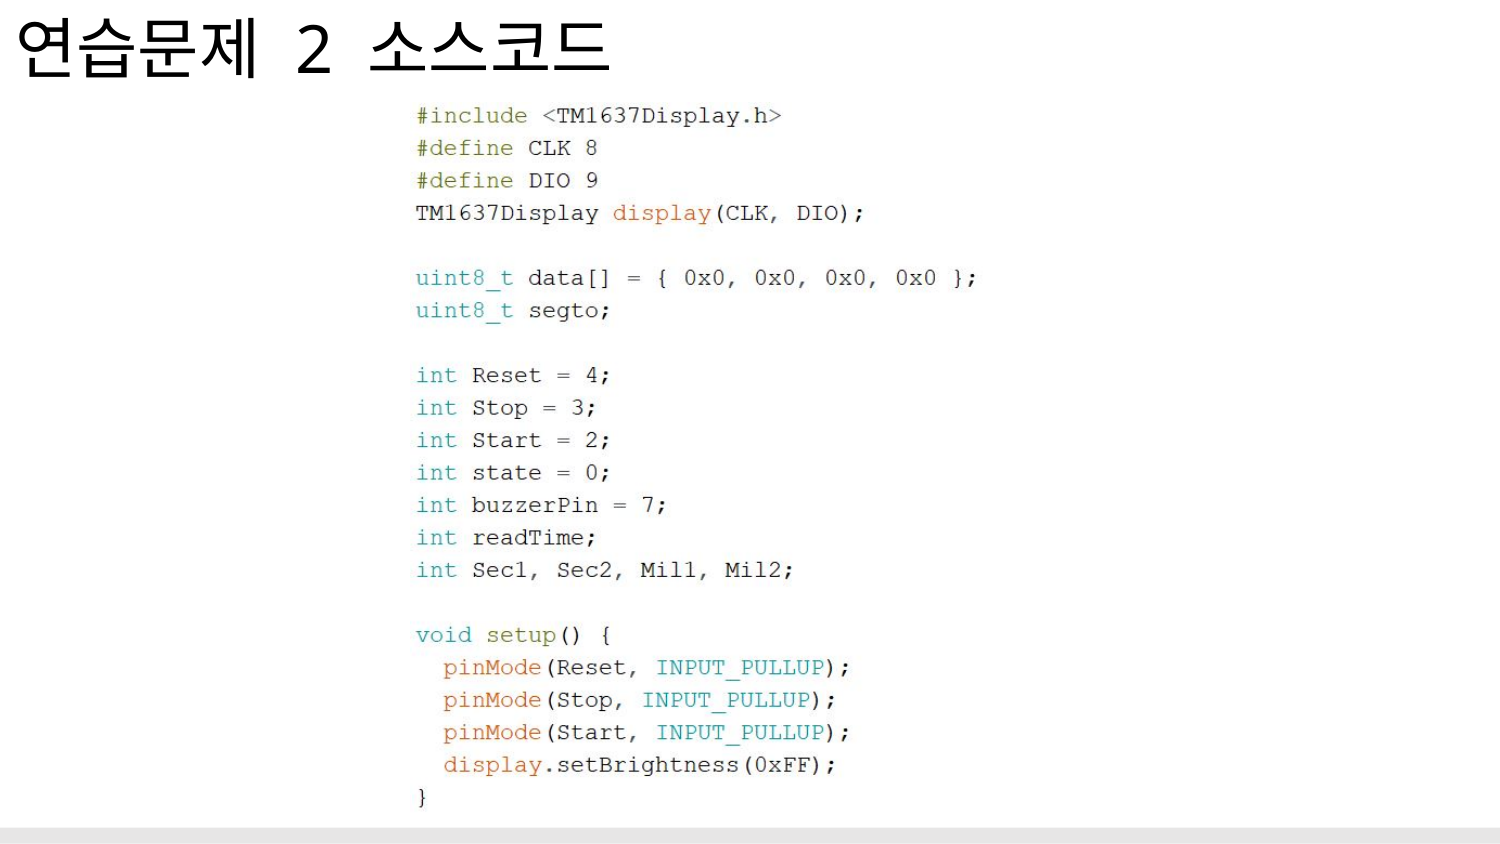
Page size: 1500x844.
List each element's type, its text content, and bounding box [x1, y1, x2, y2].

picture [410, 102, 987, 815]
title 연습문제 2 소스코드 [0, 0, 1398, 102]
